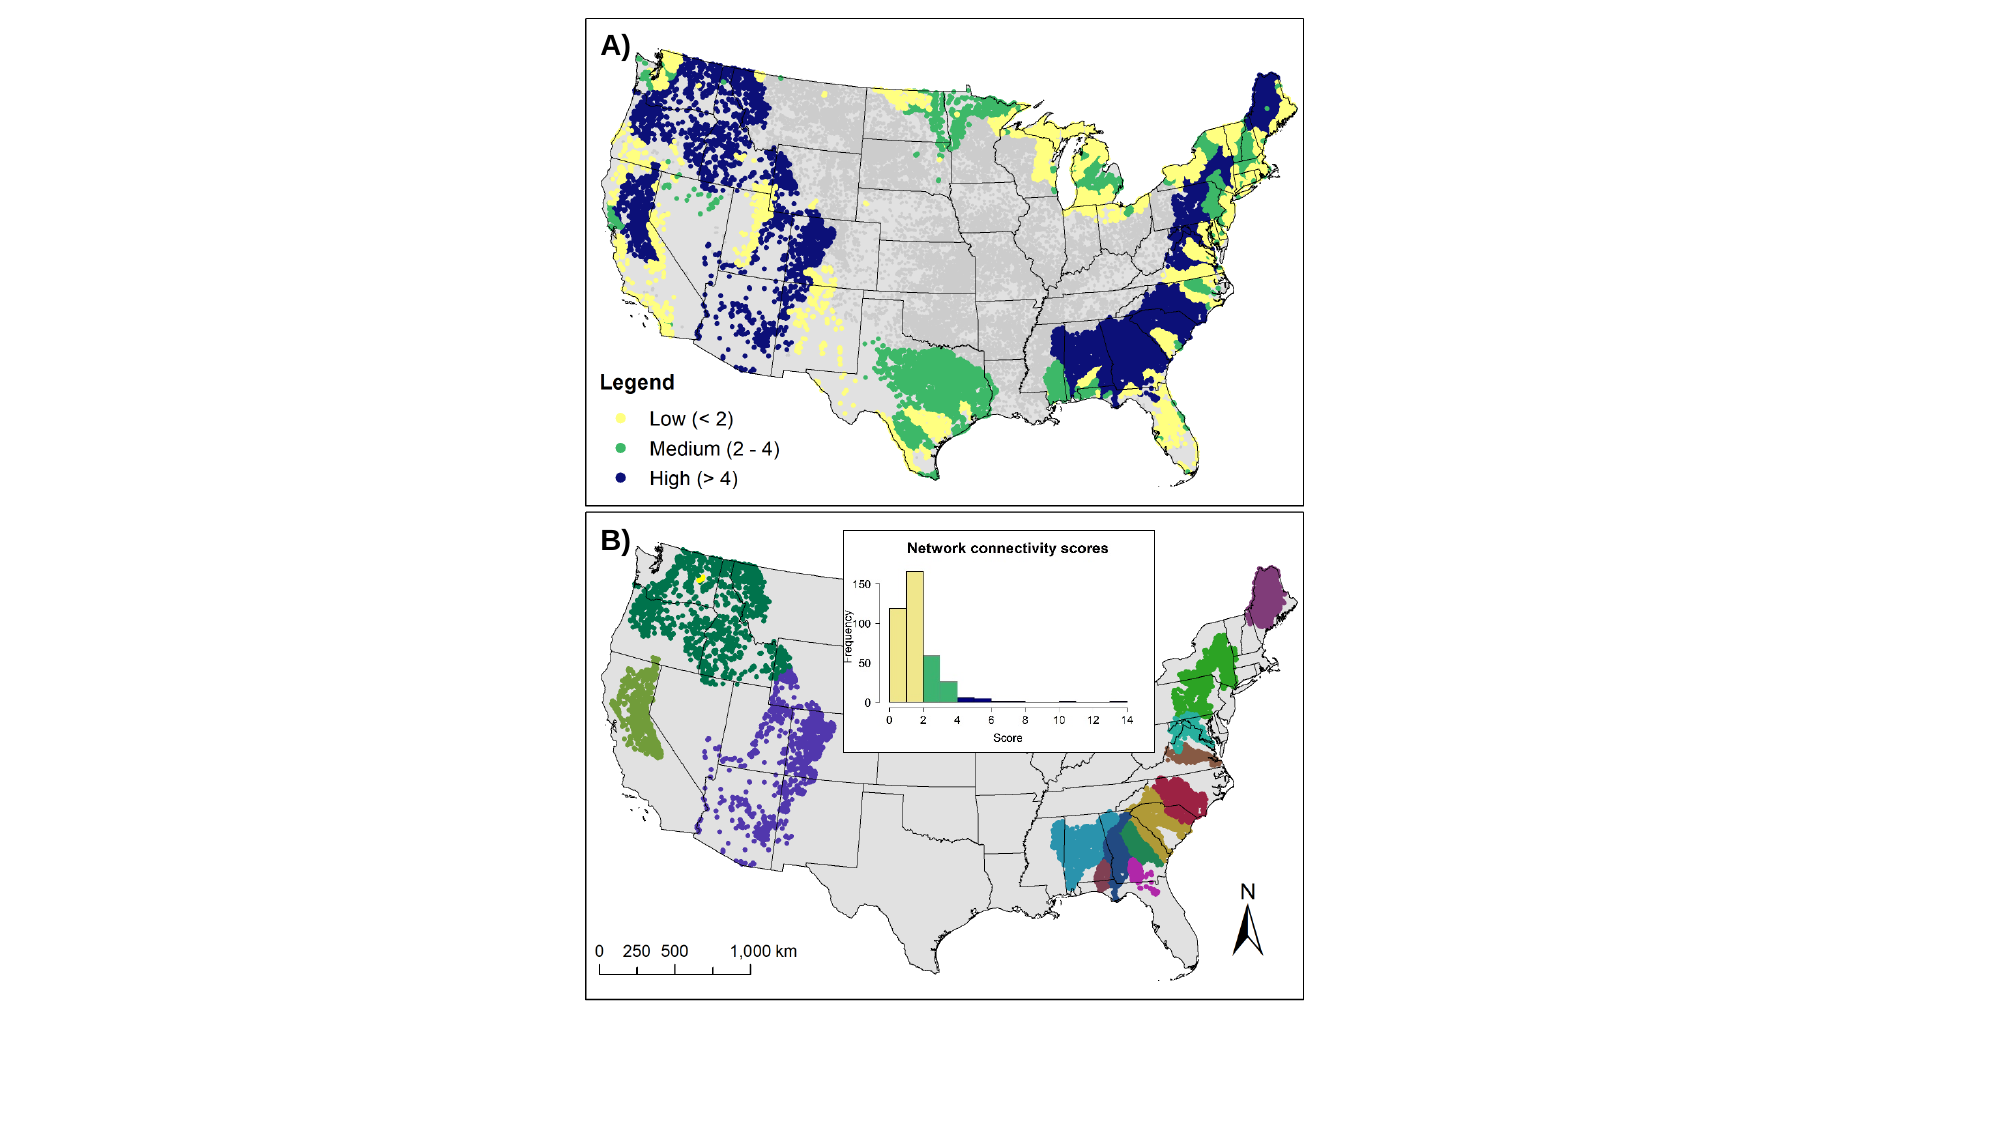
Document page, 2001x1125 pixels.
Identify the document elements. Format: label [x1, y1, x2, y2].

picture [565, 0, 1435, 1125]
